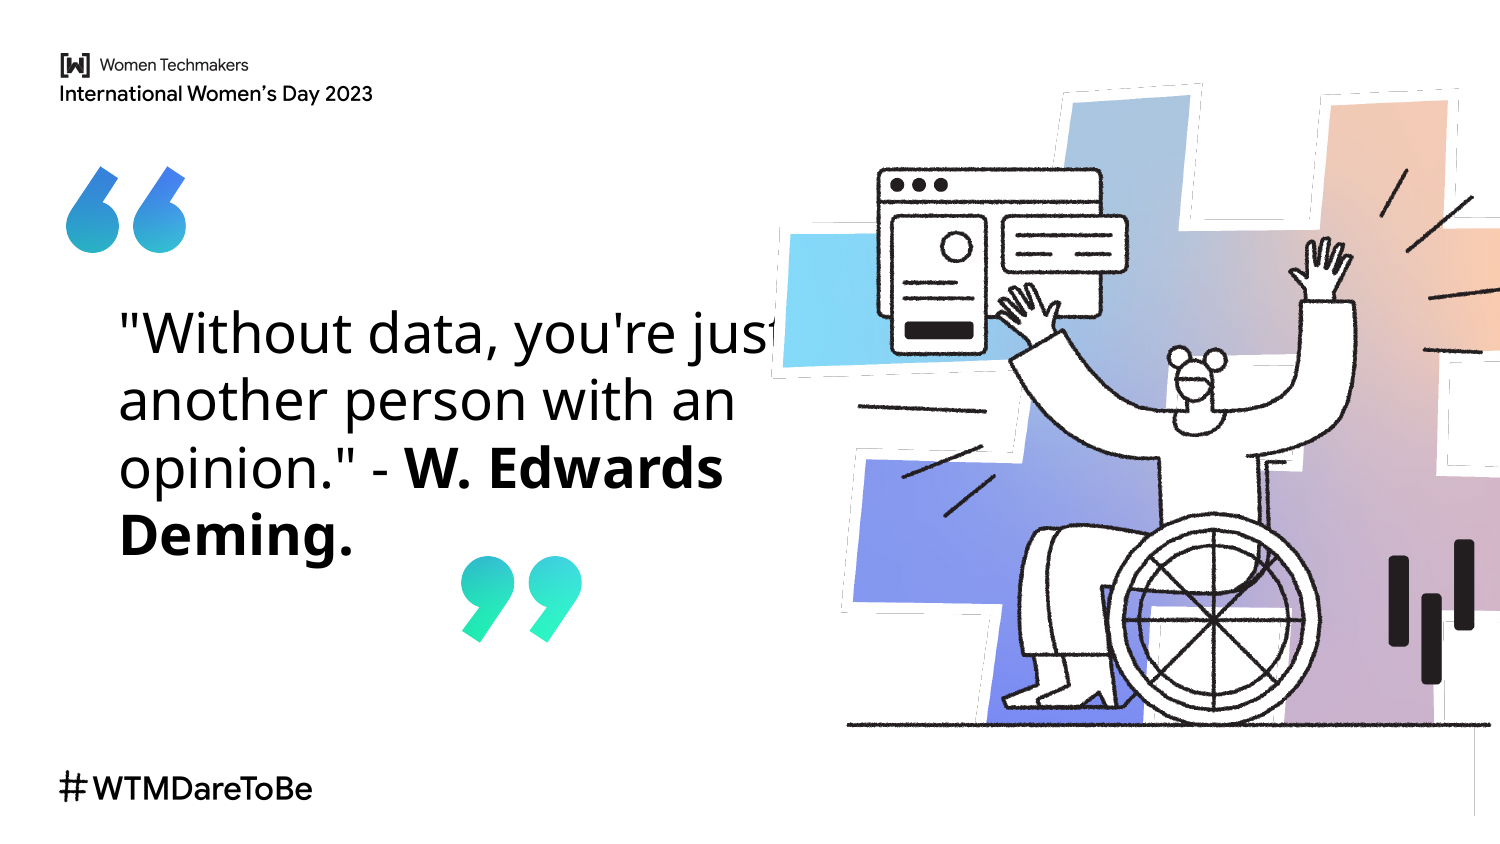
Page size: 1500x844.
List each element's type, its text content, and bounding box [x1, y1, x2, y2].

text_box "Without data, you're just another person with an opinion." - W. Edwards Deming. [103, 282, 724, 650]
picture [729, 83, 1500, 816]
picture [59, 53, 373, 109]
picture [59, 769, 313, 813]
picture [461, 555, 582, 643]
picture [65, 165, 187, 253]
